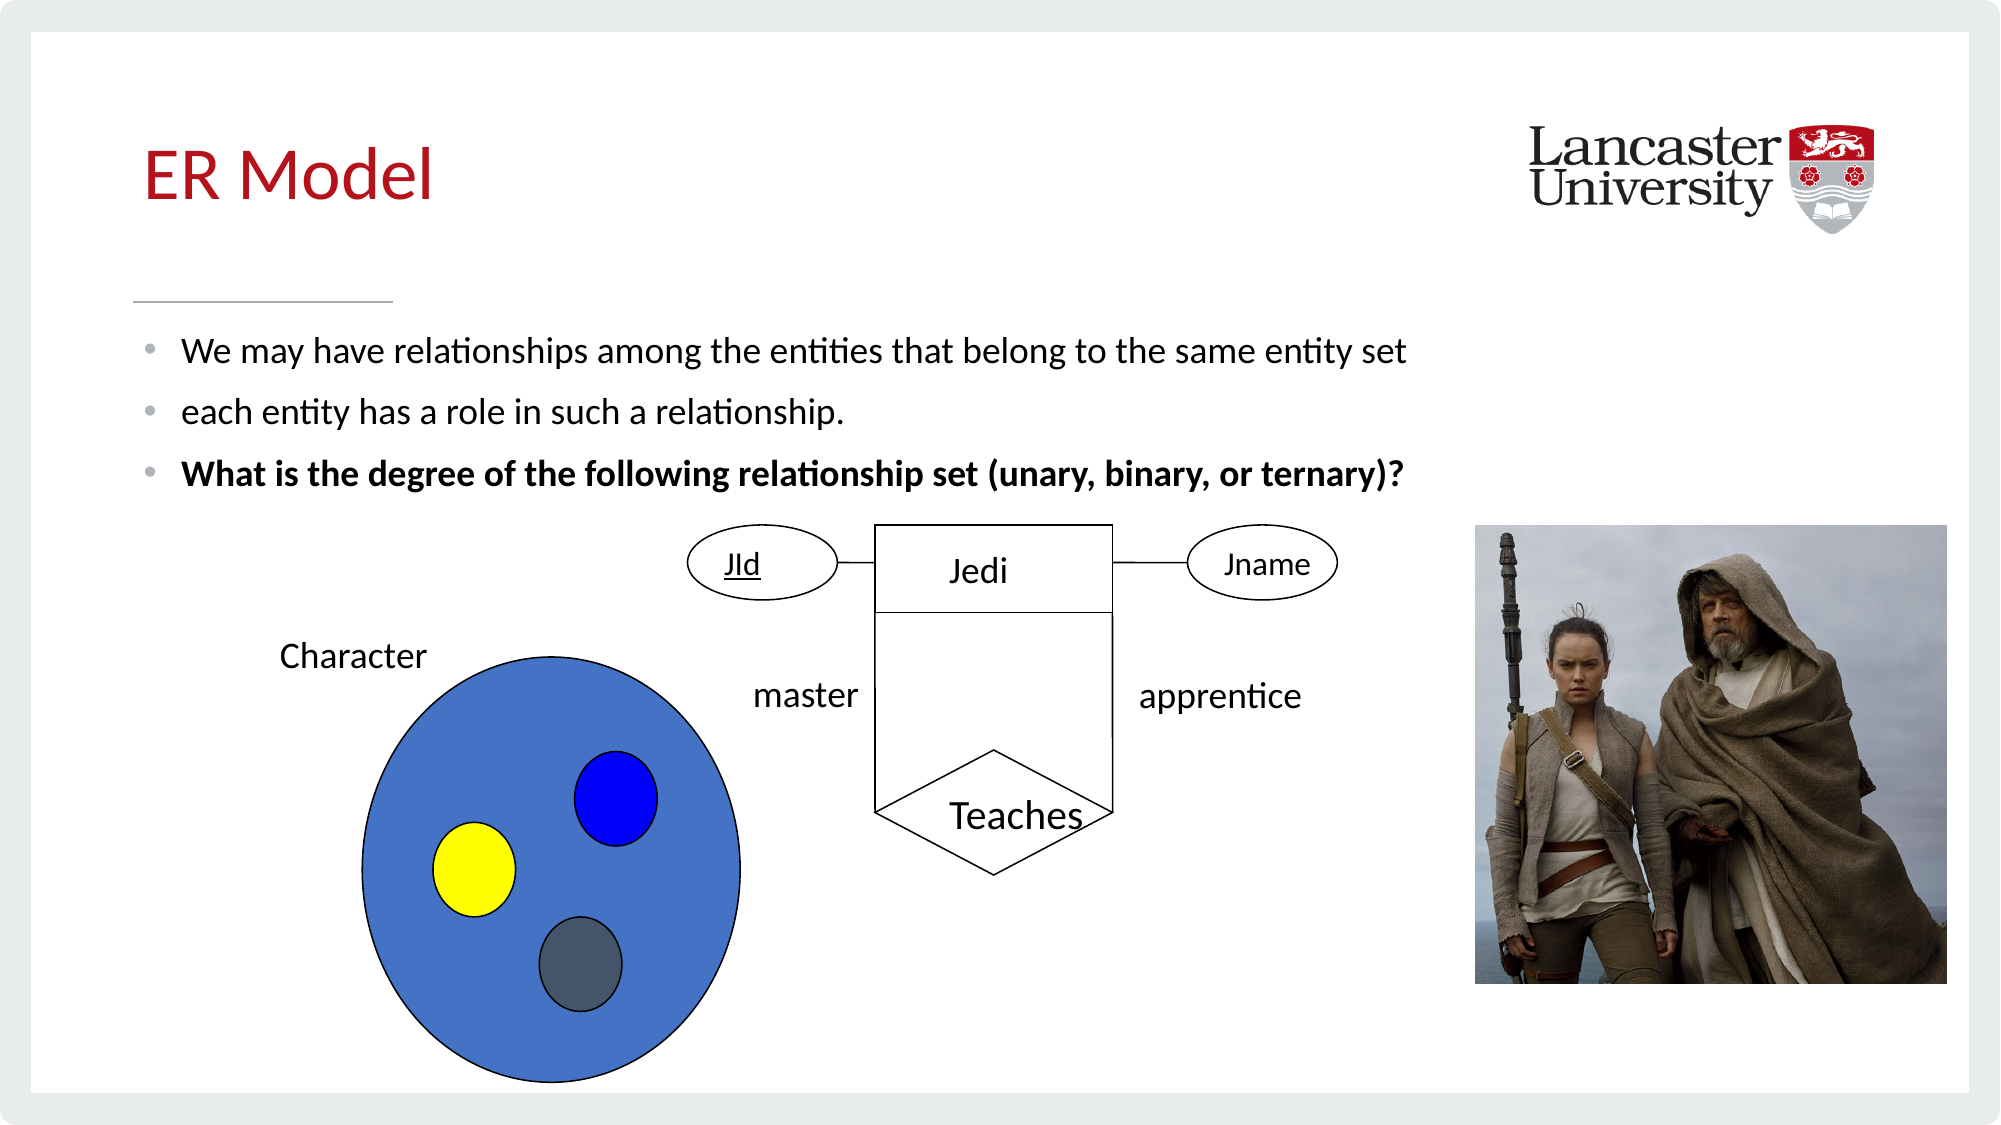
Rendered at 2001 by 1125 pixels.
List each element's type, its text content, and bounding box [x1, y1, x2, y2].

title ER Model [128, 78, 1482, 279]
text_box [362, 656, 741, 1083]
text_box [432, 822, 516, 917]
text_box apprentice [1123, 663, 1318, 724]
picture [1475, 524, 1947, 984]
text_box master [738, 662, 875, 723]
text_box Jname [1187, 524, 1338, 600]
text_box [574, 751, 658, 847]
text_box Jedi [874, 524, 1113, 613]
text_box Teaches [874, 750, 1112, 876]
text_box Character [265, 623, 443, 684]
text_box JId [687, 524, 838, 600]
text_box [539, 916, 622, 1012]
list We may have relationships among the entities that belong to the same entity set each entity has a role in such a relationship. What is the degree of the following relationship set (unary, binary, or ternary)? [128, 323, 1738, 958]
